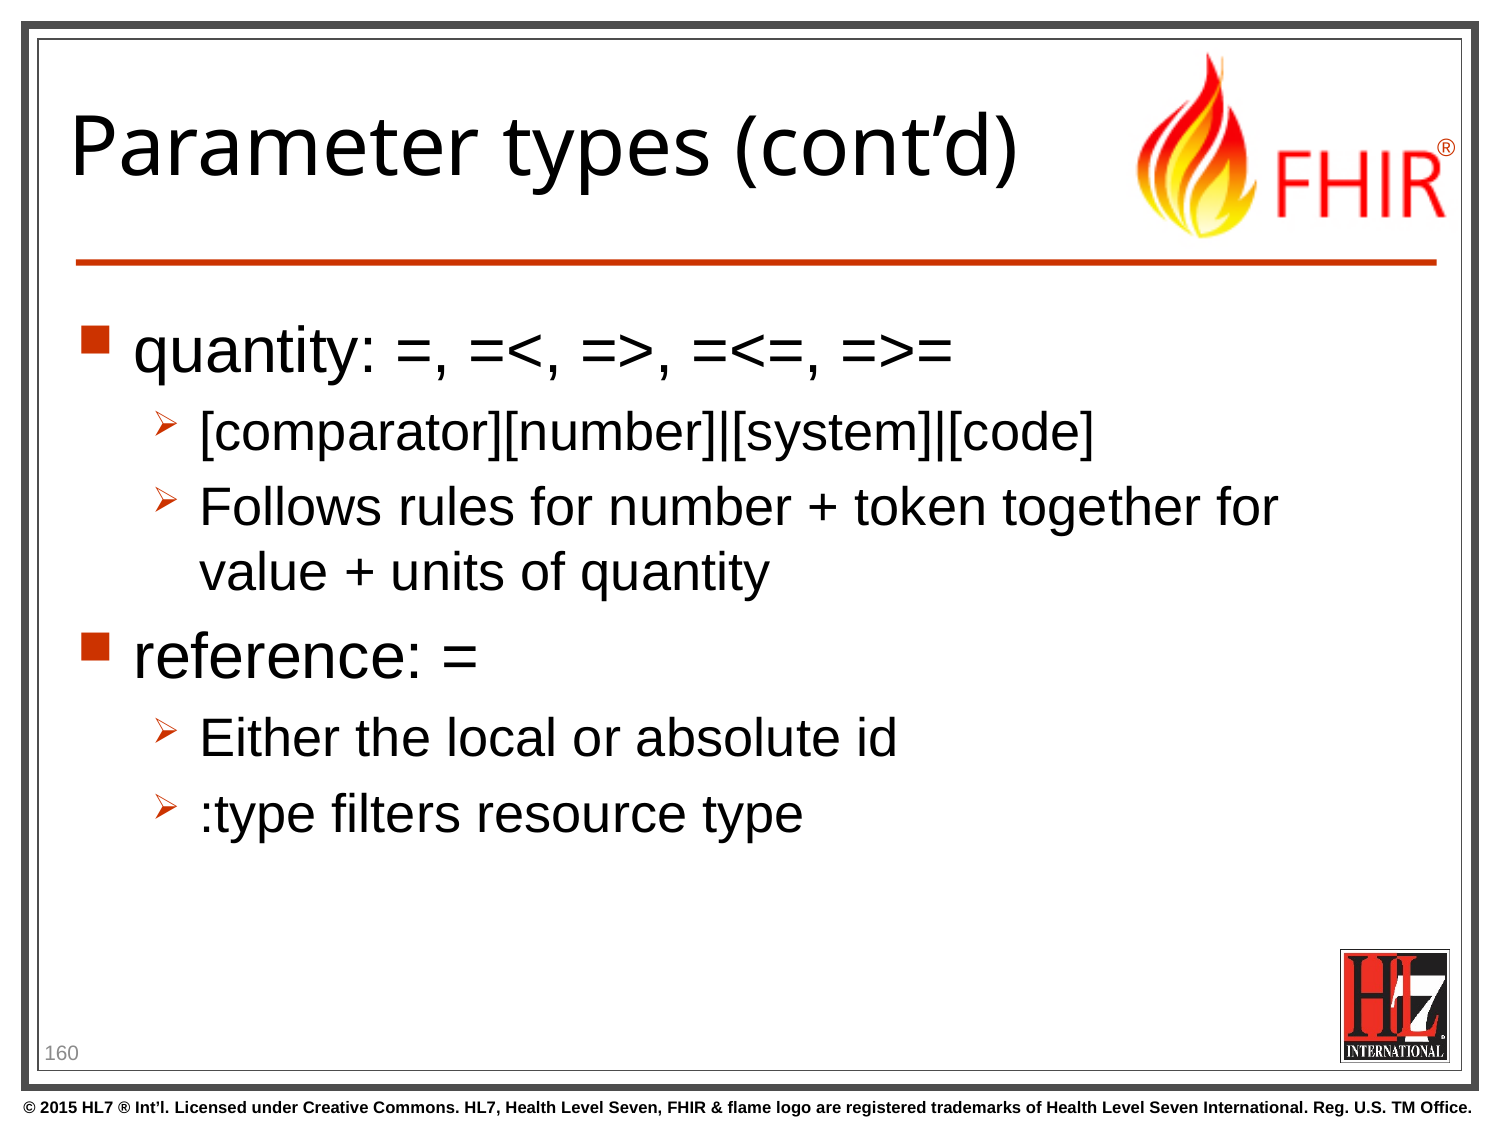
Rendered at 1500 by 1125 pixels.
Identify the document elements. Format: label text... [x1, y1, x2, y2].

picture [1340, 949, 1450, 1063]
list quantity: =, =<, =>, =<=, =>= [comparator][number]|[system]|[code] Follows rules for number + token together for value + units of quantity reference: = Either the local or absolute id :type filters resource type [62, 299, 1438, 1059]
picture [1124, 42, 1458, 249]
slide_number 160 [29, 1034, 148, 1071]
title Parameter types (cont’d) [53, 54, 1128, 249]
